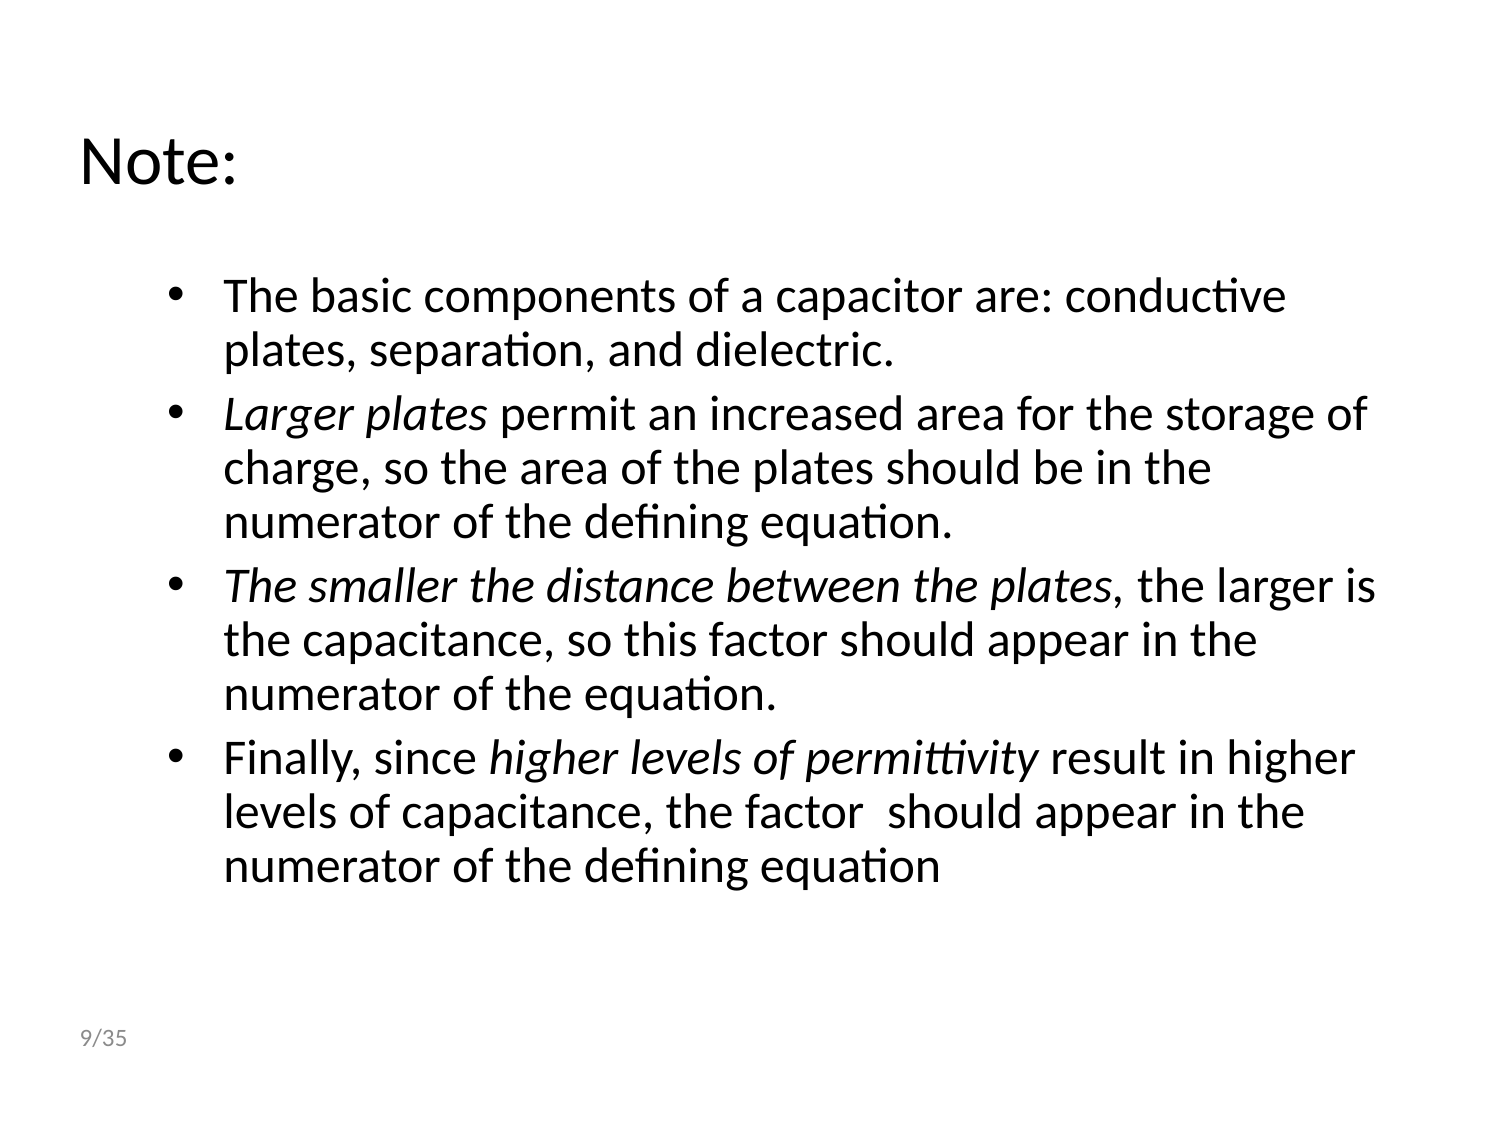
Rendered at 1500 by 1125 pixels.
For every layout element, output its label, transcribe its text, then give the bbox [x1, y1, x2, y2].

slide_number 9/35 [64, 1006, 415, 1067]
title Note: [64, 99, 1338, 213]
list The basic components of a capacitor are: conductive plates, separation, and dielectric. Larger plates permit an increased area for the storage of charge, so the area of the plates should be in the numerator of the defining equation. The smaller the distance between the plates, the larger is the capacitance, so this factor should appear in the numerator of the equation. Finally, since higher levels of permittivity result in higher levels of capacitance, the factor should appear in the numerator of the defining equation [151, 261, 1426, 957]
